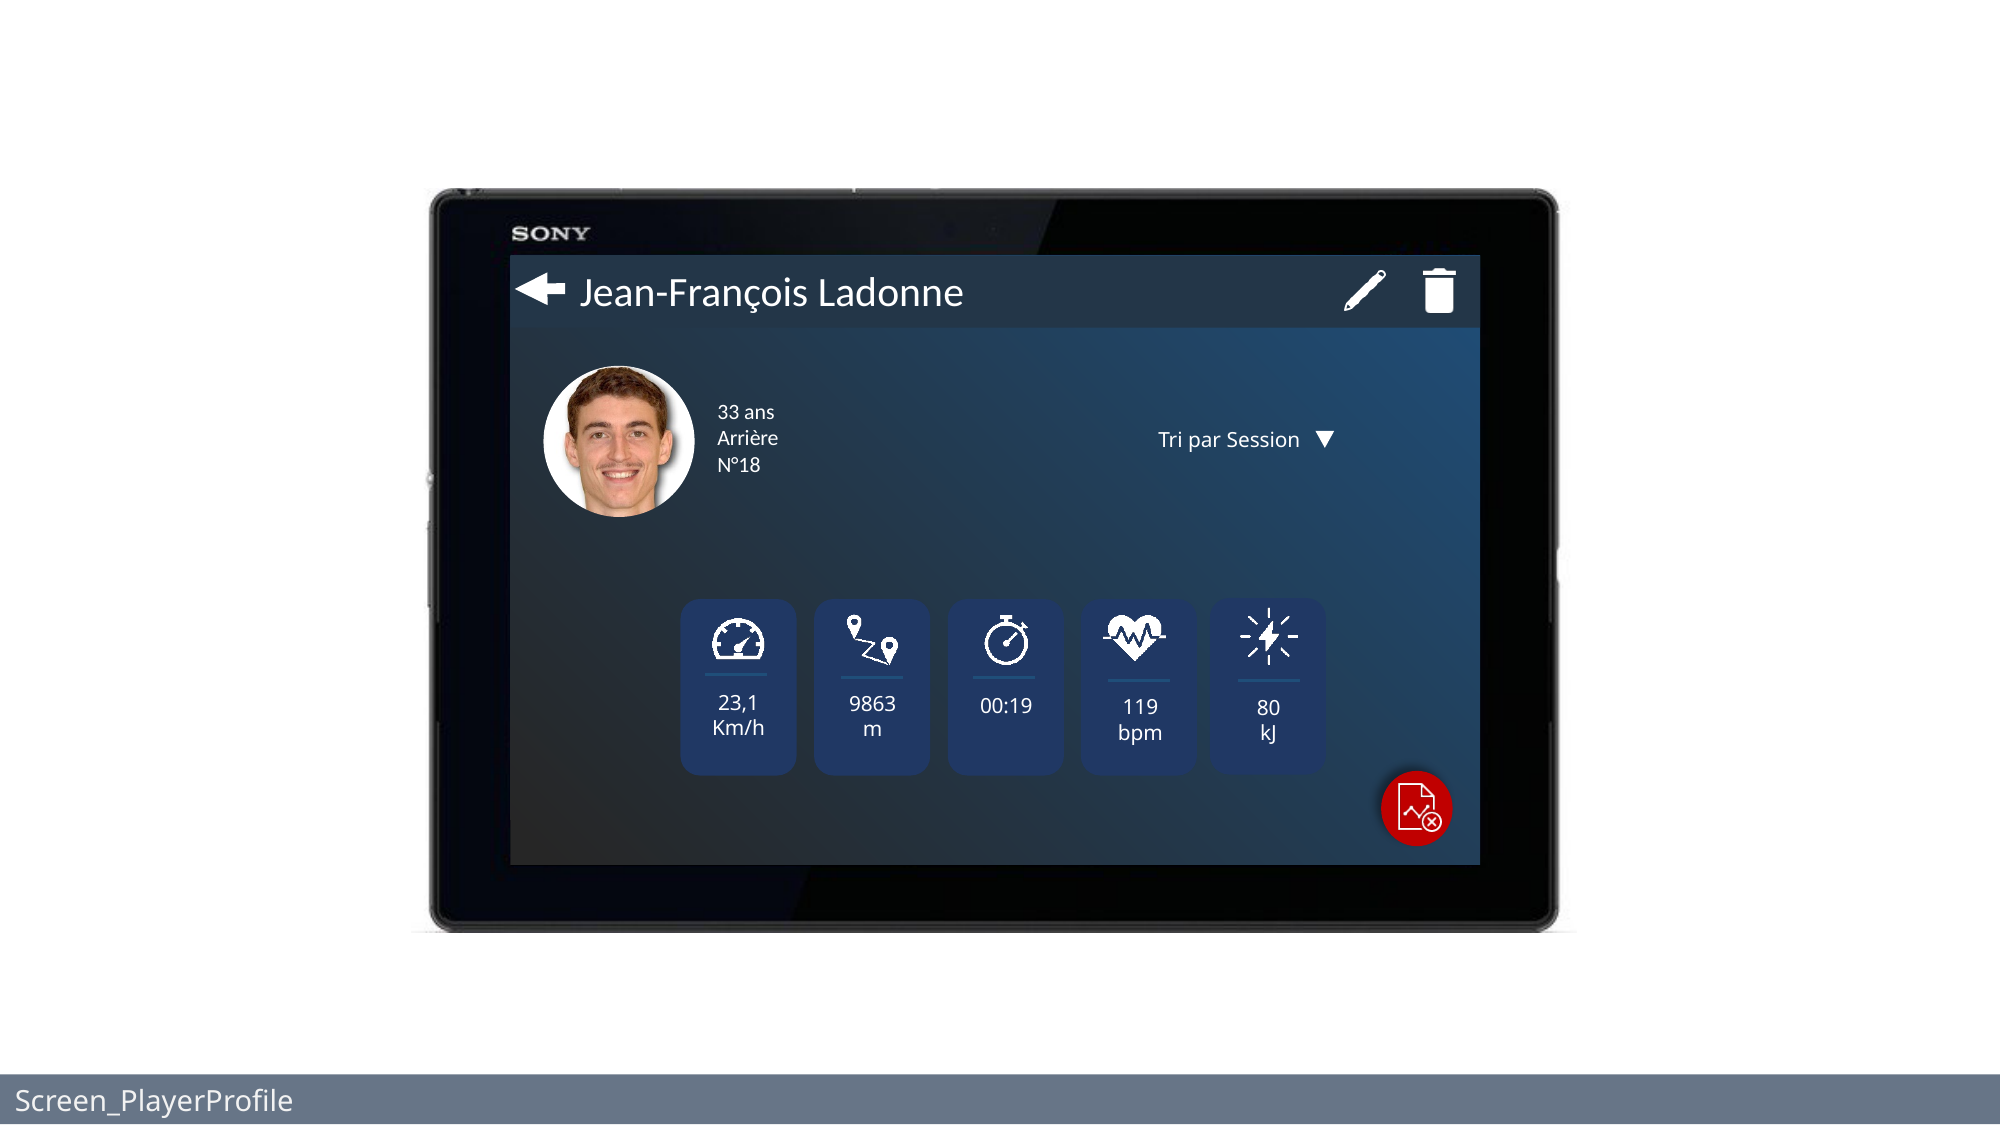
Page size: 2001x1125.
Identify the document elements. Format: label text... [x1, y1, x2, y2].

text_box Screen_PlayerProfile [0, 1074, 2000, 1125]
picture [411, 188, 1577, 933]
